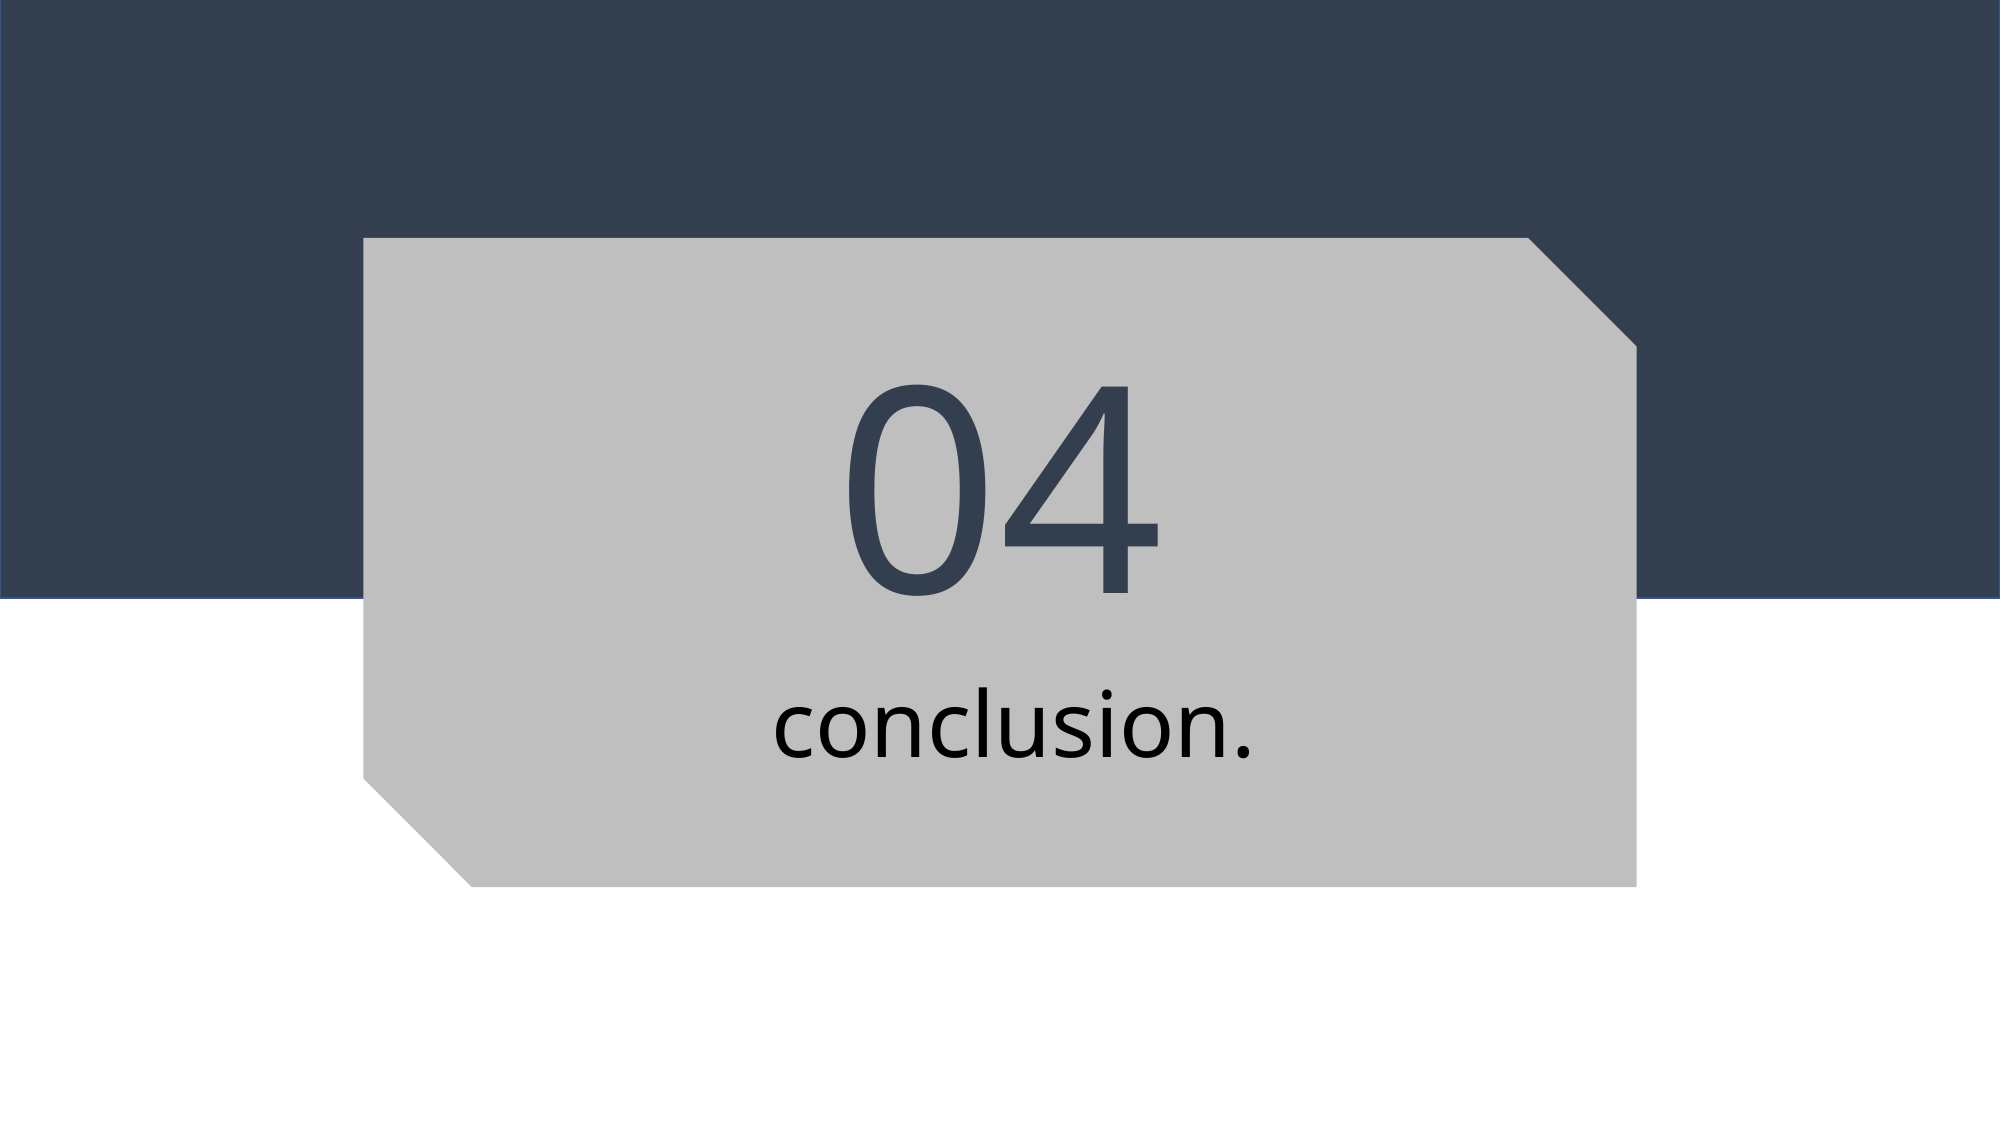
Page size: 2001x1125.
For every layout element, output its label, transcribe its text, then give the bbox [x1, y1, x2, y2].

text_box conclusion. [415, 658, 1636, 783]
text_box [0, 0, 2000, 599]
text_box [363, 237, 1637, 888]
text_box 04 [748, 298, 1252, 659]
